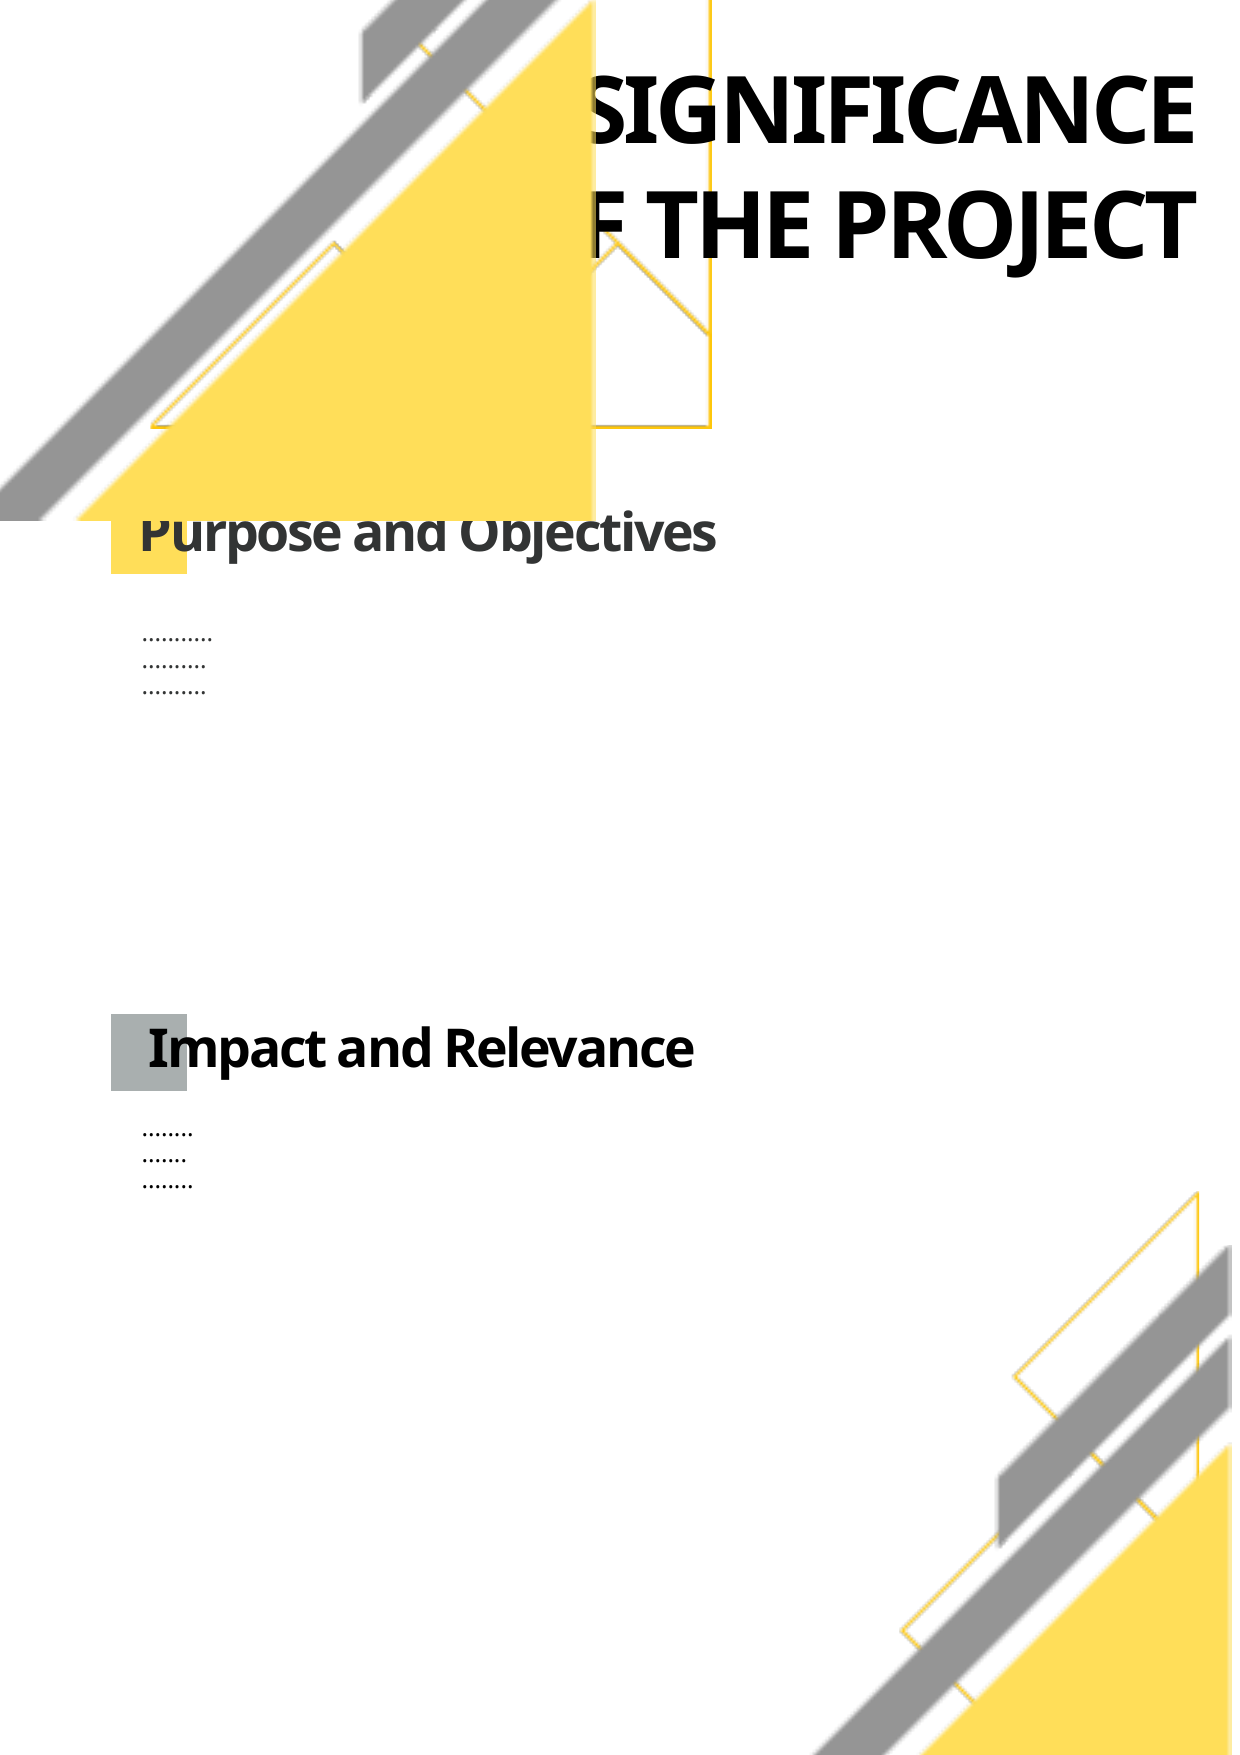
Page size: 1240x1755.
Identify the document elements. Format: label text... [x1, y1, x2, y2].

text_box ........... .......... .......... [141, 620, 1130, 700]
text_box [637, 1191, 1200, 1245]
text_box [596, 277, 712, 429]
text_box ........ ....... ........ [141, 1114, 1035, 1194]
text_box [110, 1013, 187, 1091]
text_box SIGNIFICANCE OF THE PROJECT [596, 85, 1200, 277]
text_box [604, 1245, 1232, 1755]
text_box Impact and Relevance [191, 1034, 773, 1079]
text_box [0, 0, 596, 521]
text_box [110, 497, 187, 575]
text_box Purpose and Objectives [191, 517, 768, 562]
text_box [596, 0, 712, 85]
